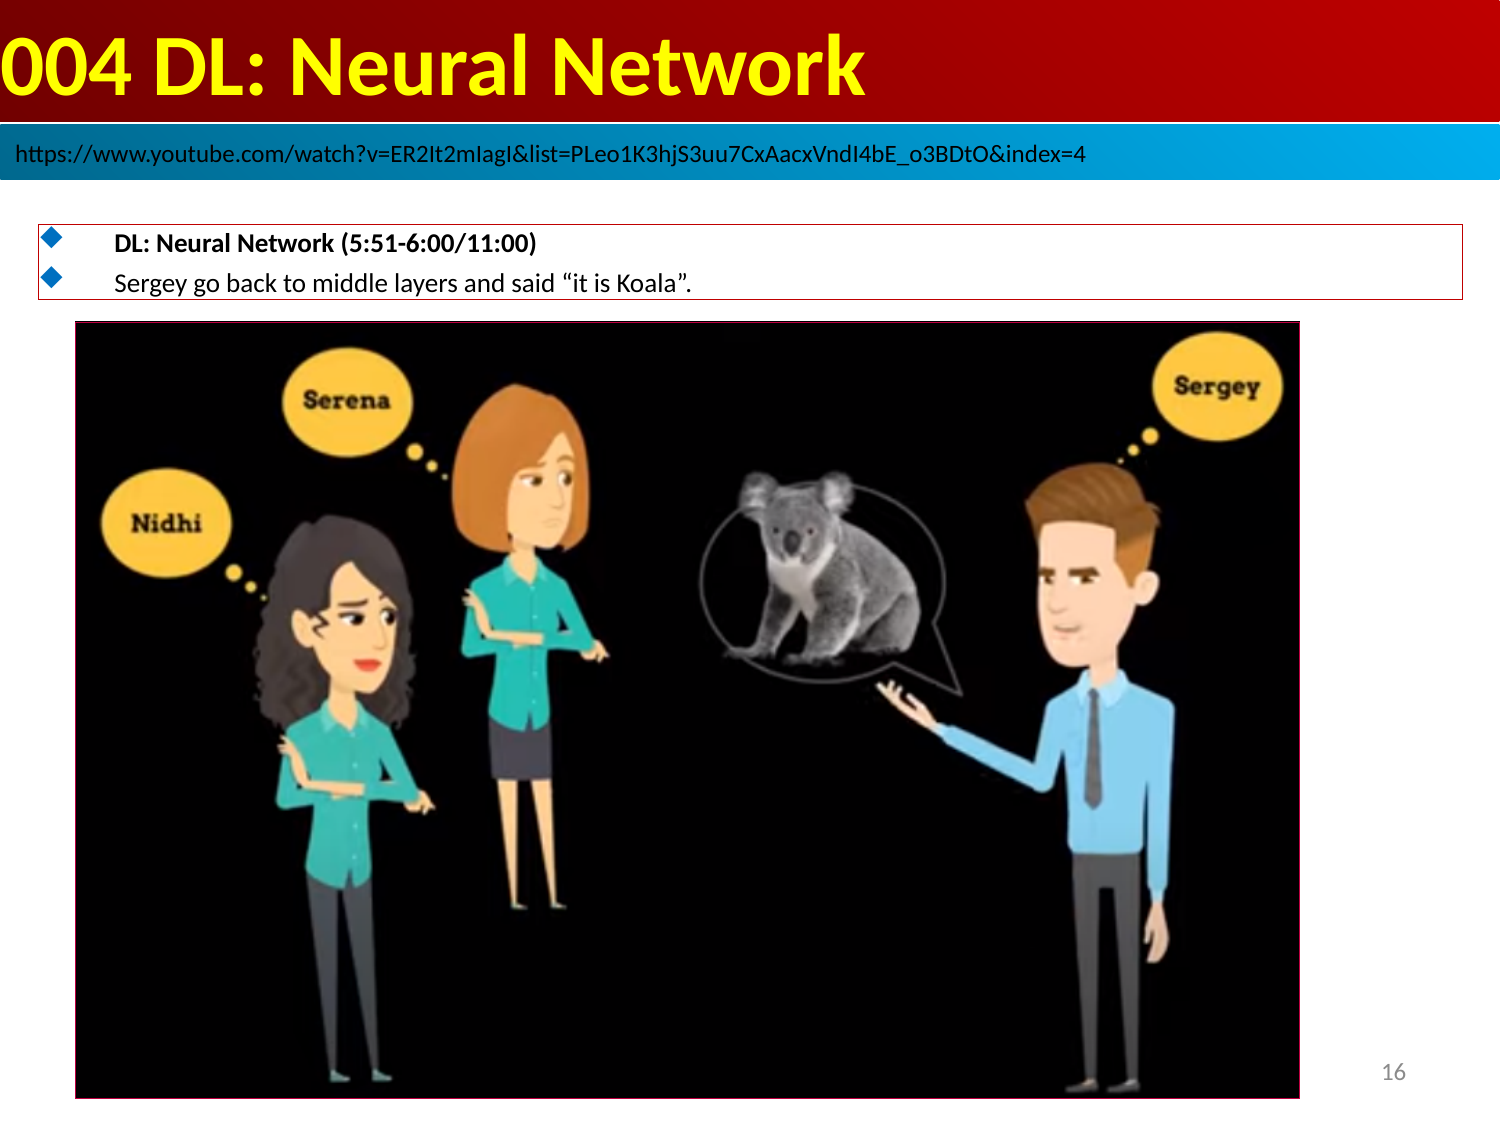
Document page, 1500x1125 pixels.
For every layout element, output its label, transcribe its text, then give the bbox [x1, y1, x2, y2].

picture [74, 321, 1300, 1100]
subtitle DL: Neural Network (5:51-6:00/11:00) Sergey go back to middle layers and said “it is Koala”. [38, 224, 1463, 300]
slide_number 16 [1304, 1042, 1422, 1099]
title 004 DL: Neural Network [0, 0, 1500, 122]
text_box https://www.youtube.com/watch?v=ER2It2mIagI&list=PLeo1K3hjS3uu7CxAacxVndI4bE_o3BDtO&index=4 [0, 124, 1500, 180]
